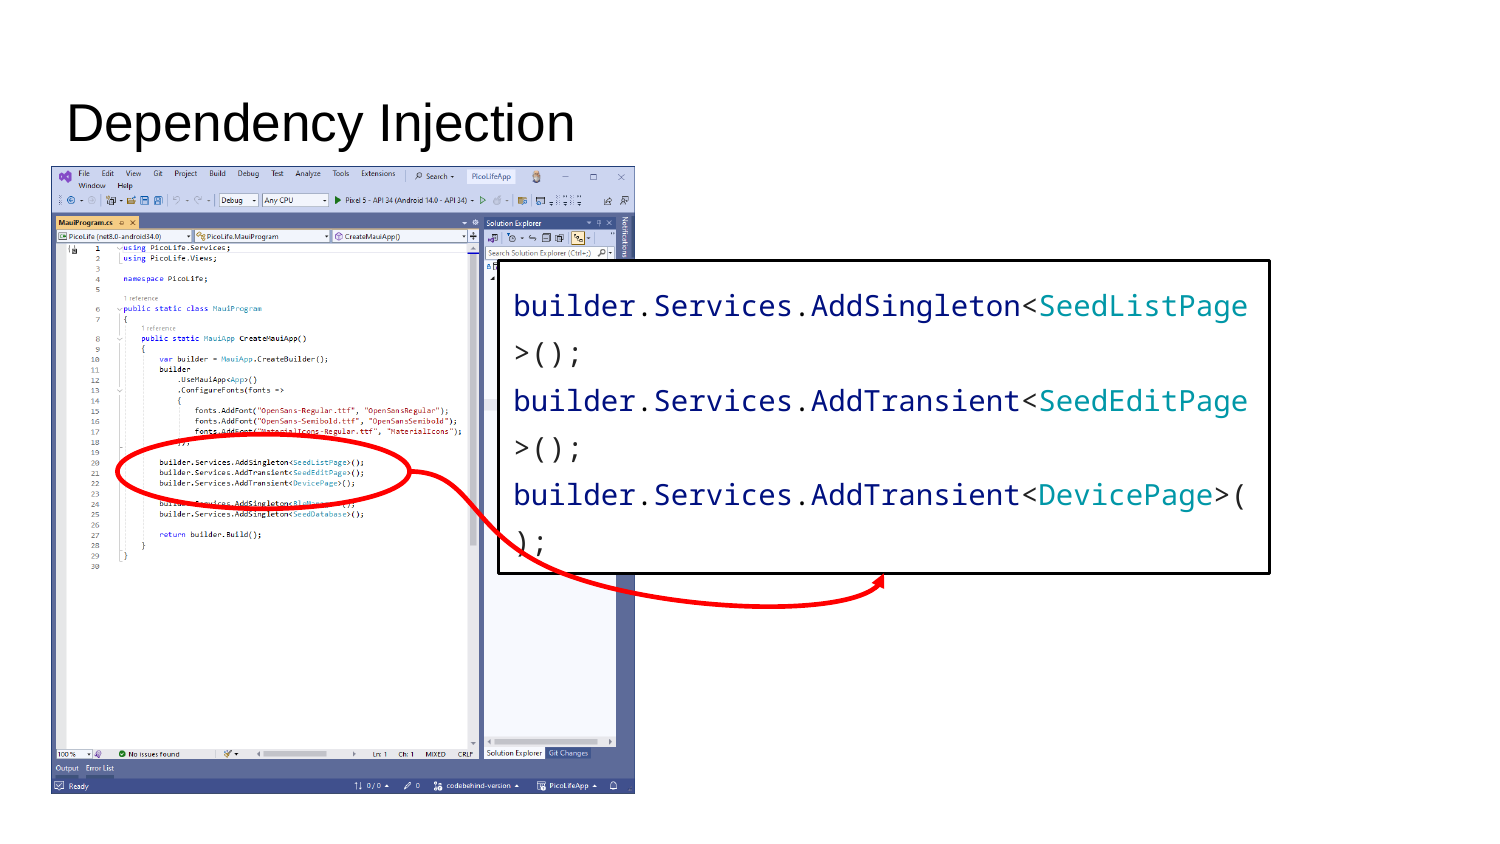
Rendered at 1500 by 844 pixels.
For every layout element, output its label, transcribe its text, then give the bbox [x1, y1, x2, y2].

title Dependency Injection [51, 72, 1449, 167]
picture [50, 166, 635, 794]
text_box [117, 259, 1270, 510]
